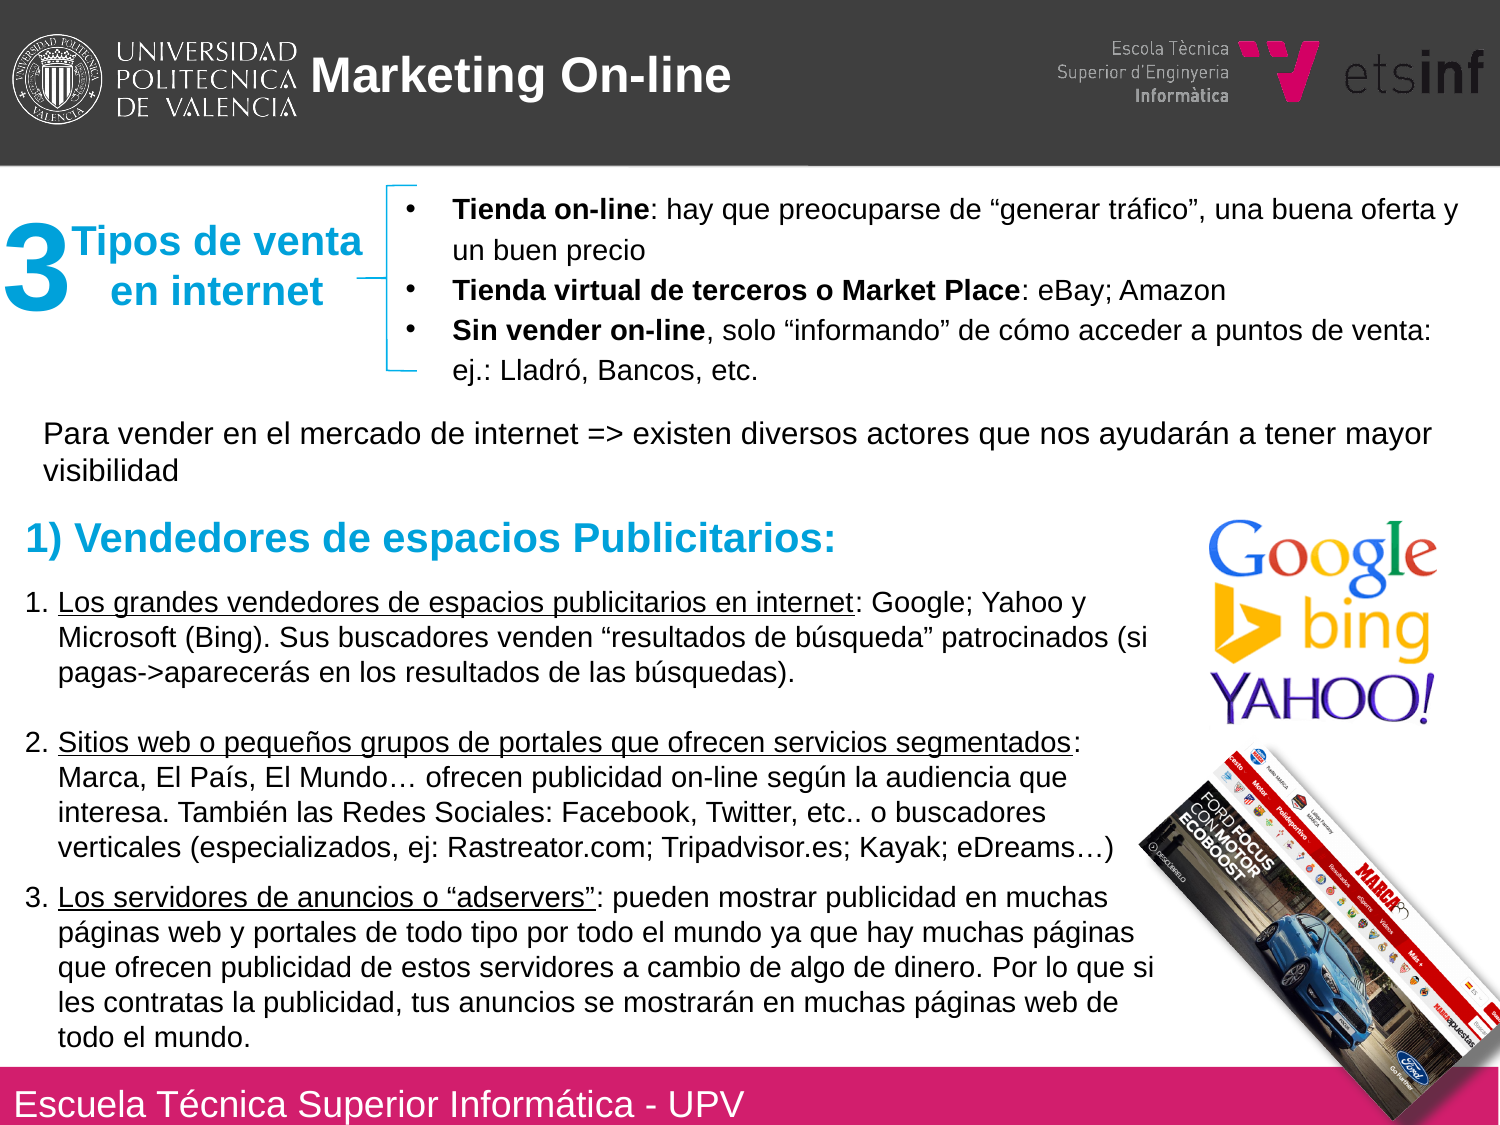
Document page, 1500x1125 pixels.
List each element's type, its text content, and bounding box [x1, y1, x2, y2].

text_box Los grandes vendedores de espacios publicitarios en internet: Google; Yahoo y Microsoft (Bing). Sus buscadores venden “resultados de búsqueda” patrocinados (si pagas->aparecerás en los resultados de las búsquedas). Sitios web o pequeños grupos de portales que ofrecen servicios segmentados: Marca, El País, El Mundo… ofrecen publicidad on-line según la audiencia que interesa. También las Redes Sociales: Facebook, Twitter, etc.. o buscadores verticales (especializados, ej: Rastreator.com; Tripadvisor.es; Kayak; eDreams…) Los servidores de anuncios o “adservers”: pueden mostrar publicidad en muchas páginas web y portales de todo tipo por todo el mundo ya que hay muchas páginas que ofrecen publicidad de estos servidores a cambio de algo de dinero. Por lo que si les contratas la publicidad, tus anuncios se mostrarán en muchas páginas web de todo el mundo. [24, 576, 1161, 1067]
text_box Para vender en el mercado de internet => existen diversos actores que nos ayudarán a tener mayor visibilidad [28, 405, 1476, 466]
picture [11, 31, 295, 127]
text_box Tienda on-line: hay que preocuparse de “generar tráfico”, una buena oferta y un buen precio Tienda virtual de terceros o Market Place: eBay; Amazon Sin vender on-line, solo “informando” de cómo acceder a puntos de venta: ej.: Lladró, Bancos, etc. [390, 178, 1476, 384]
text_box 1) Vendedores de espacios Publicitarios: [10, 503, 868, 569]
text_box Tipos de venta en internet [97, 206, 386, 323]
text_box 3 [0, 178, 97, 345]
text_box [356, 185, 417, 371]
text_box Marketing On-line [295, 17, 971, 136]
picture [1049, 33, 1491, 114]
picture [1133, 514, 1500, 1120]
